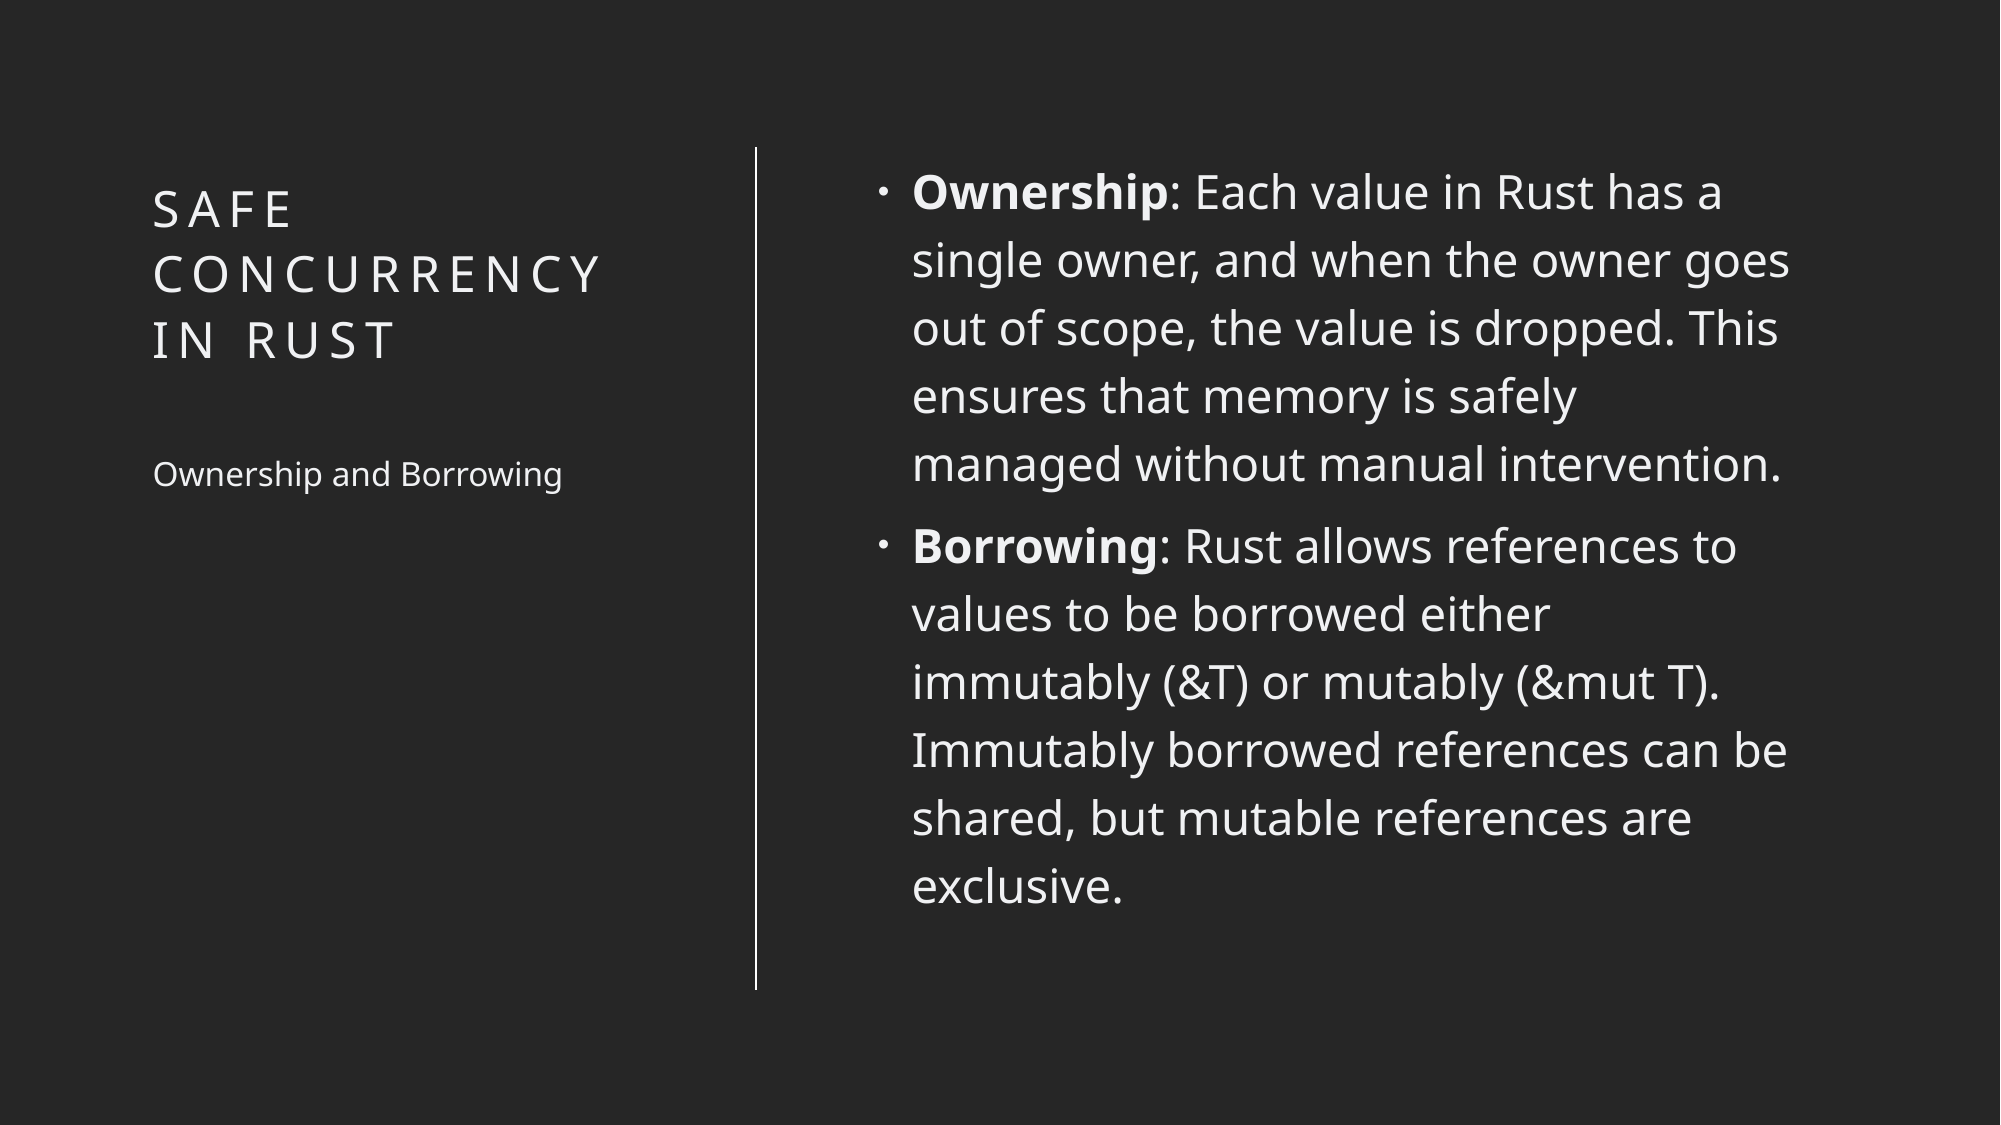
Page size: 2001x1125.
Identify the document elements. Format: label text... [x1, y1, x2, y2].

list Ownership: Each value in Rust has a single owner, and when the owner goes out of scope, the value is dropped. This ensures that memory is safely managed without manual intervention. Borrowing: Rust allows references to values to be borrowed either immutably (&T) or mutably (&mut T). Immutably borrowed references can be shared, but mutable references are exclusive. [862, 143, 1808, 994]
list Ownership and Borrowing [137, 437, 638, 962]
title Safe concurrency in Rust [137, 163, 655, 407]
